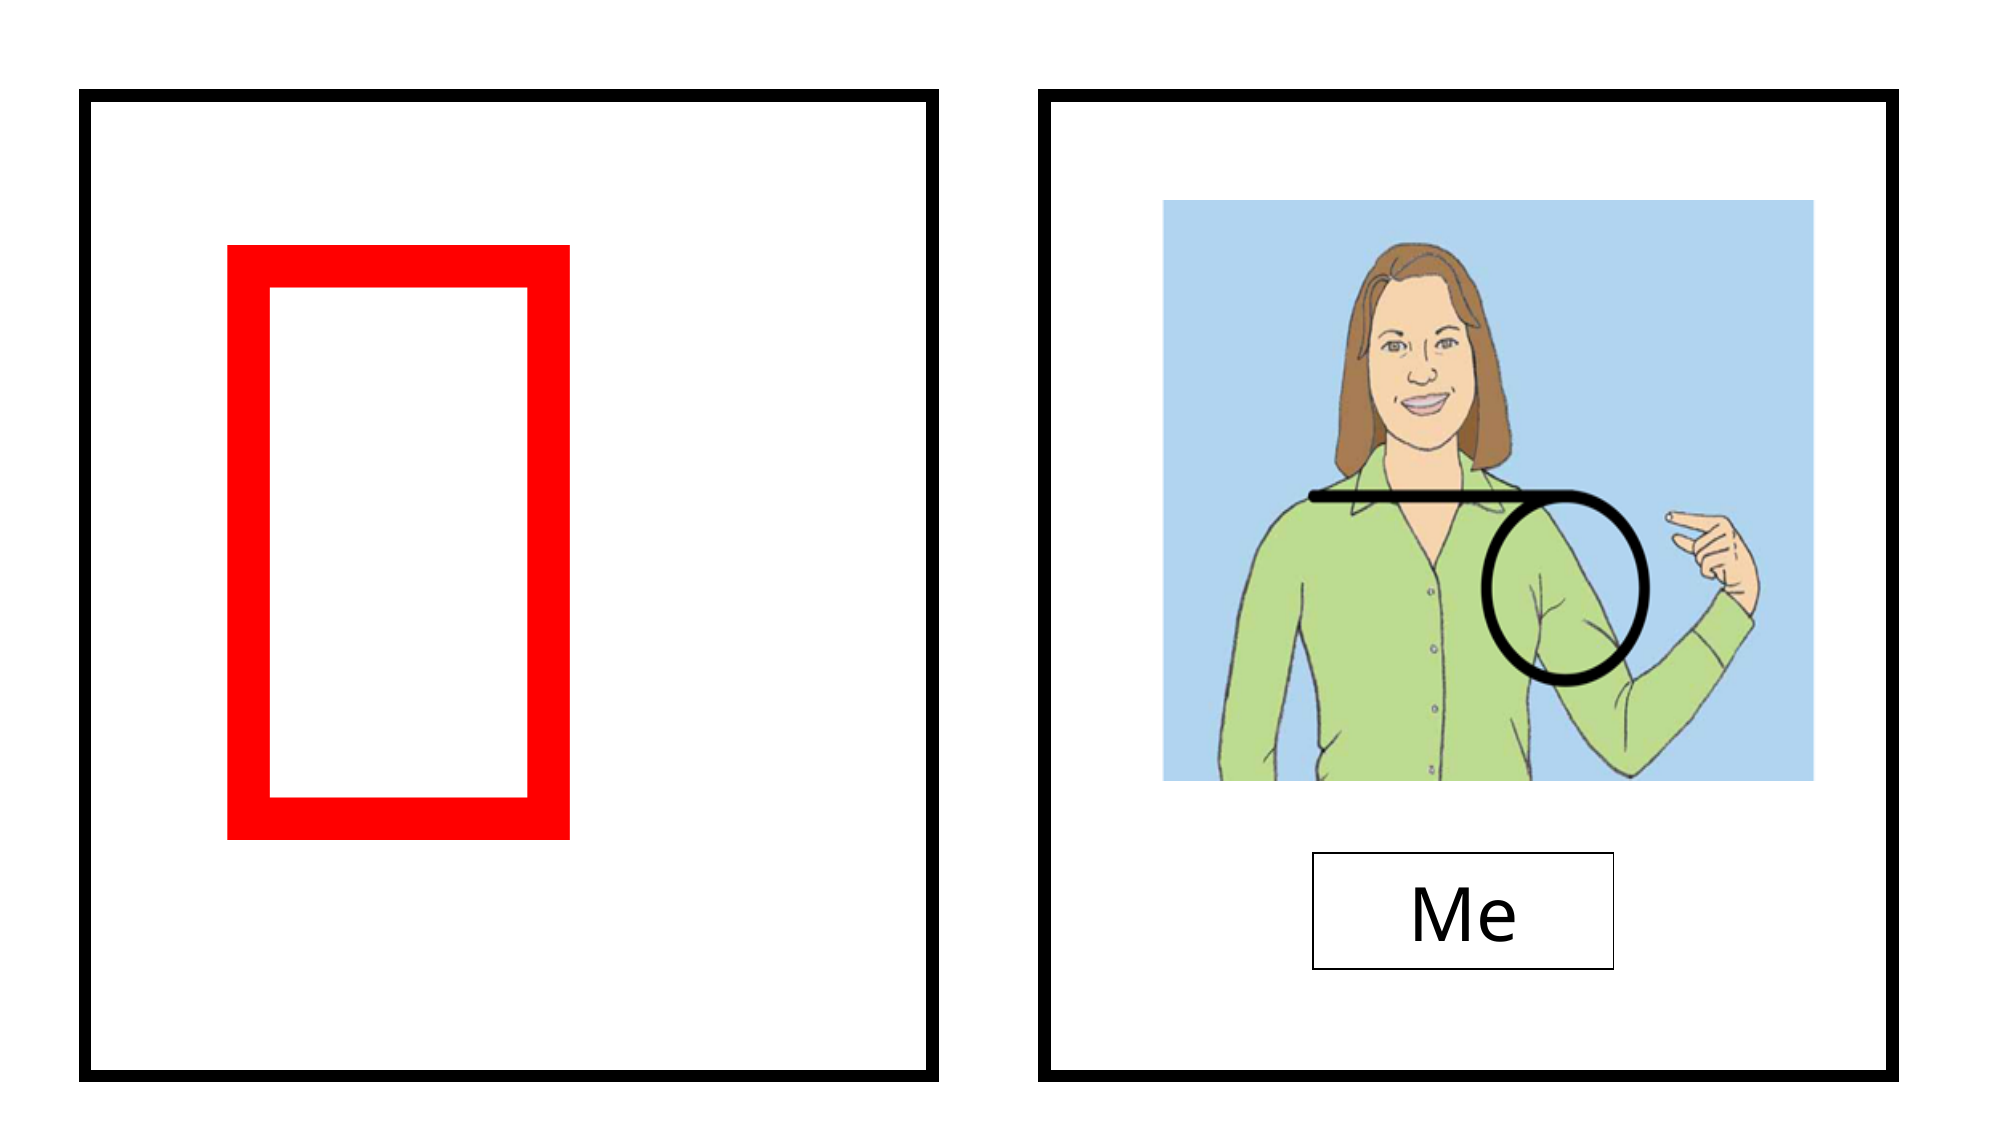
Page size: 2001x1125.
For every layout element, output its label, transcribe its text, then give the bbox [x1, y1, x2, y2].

text_box [1044, 95, 1893, 1077]
text_box Me [1313, 852, 1614, 970]
picture [1161, 200, 1817, 781]
text_box  [135, 0, 1875, 1015]
text_box [84, 95, 934, 1077]
